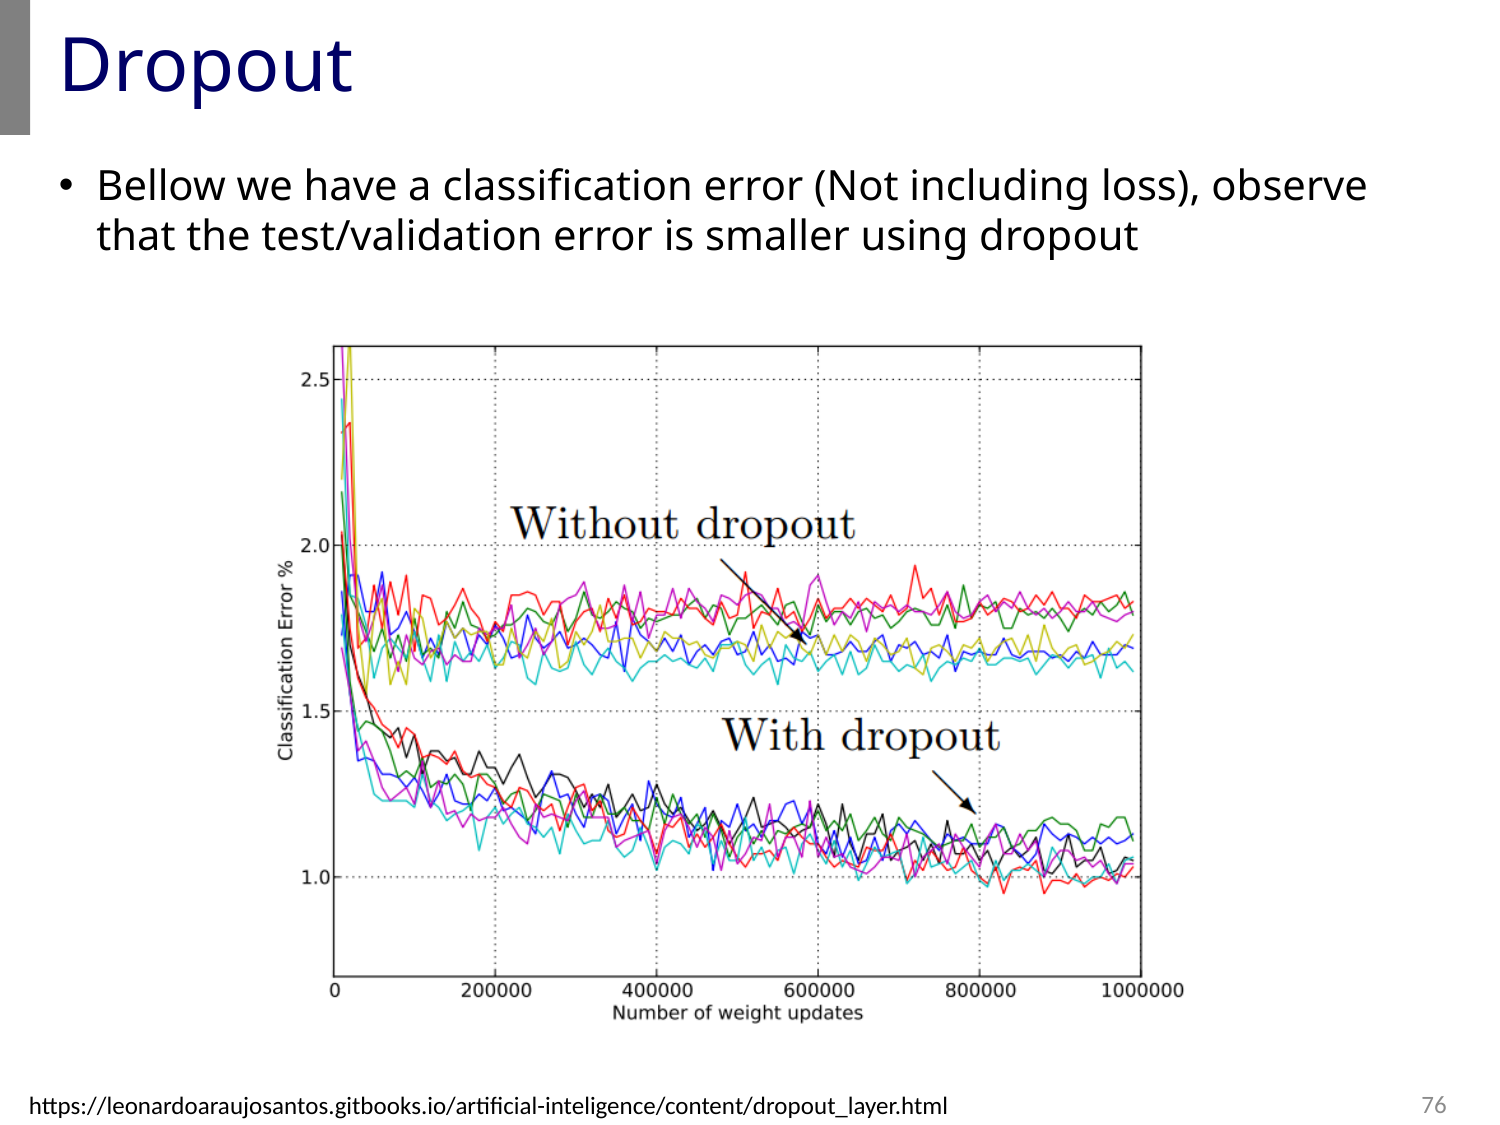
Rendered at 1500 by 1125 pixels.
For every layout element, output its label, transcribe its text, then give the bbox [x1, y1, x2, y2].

list Bellow we have a classification error (Not including loss), observe that the test/validation error is smaller using dropout [43, 151, 1464, 1066]
title Dropout [43, 0, 1464, 135]
slide_number 76 [1124, 1081, 1462, 1125]
picture [253, 328, 1205, 1038]
text_box https://leonardoaraujosantos.gitbooks.io/artificial-inteligence/content/dropout_layer.html [14, 1081, 1088, 1125]
